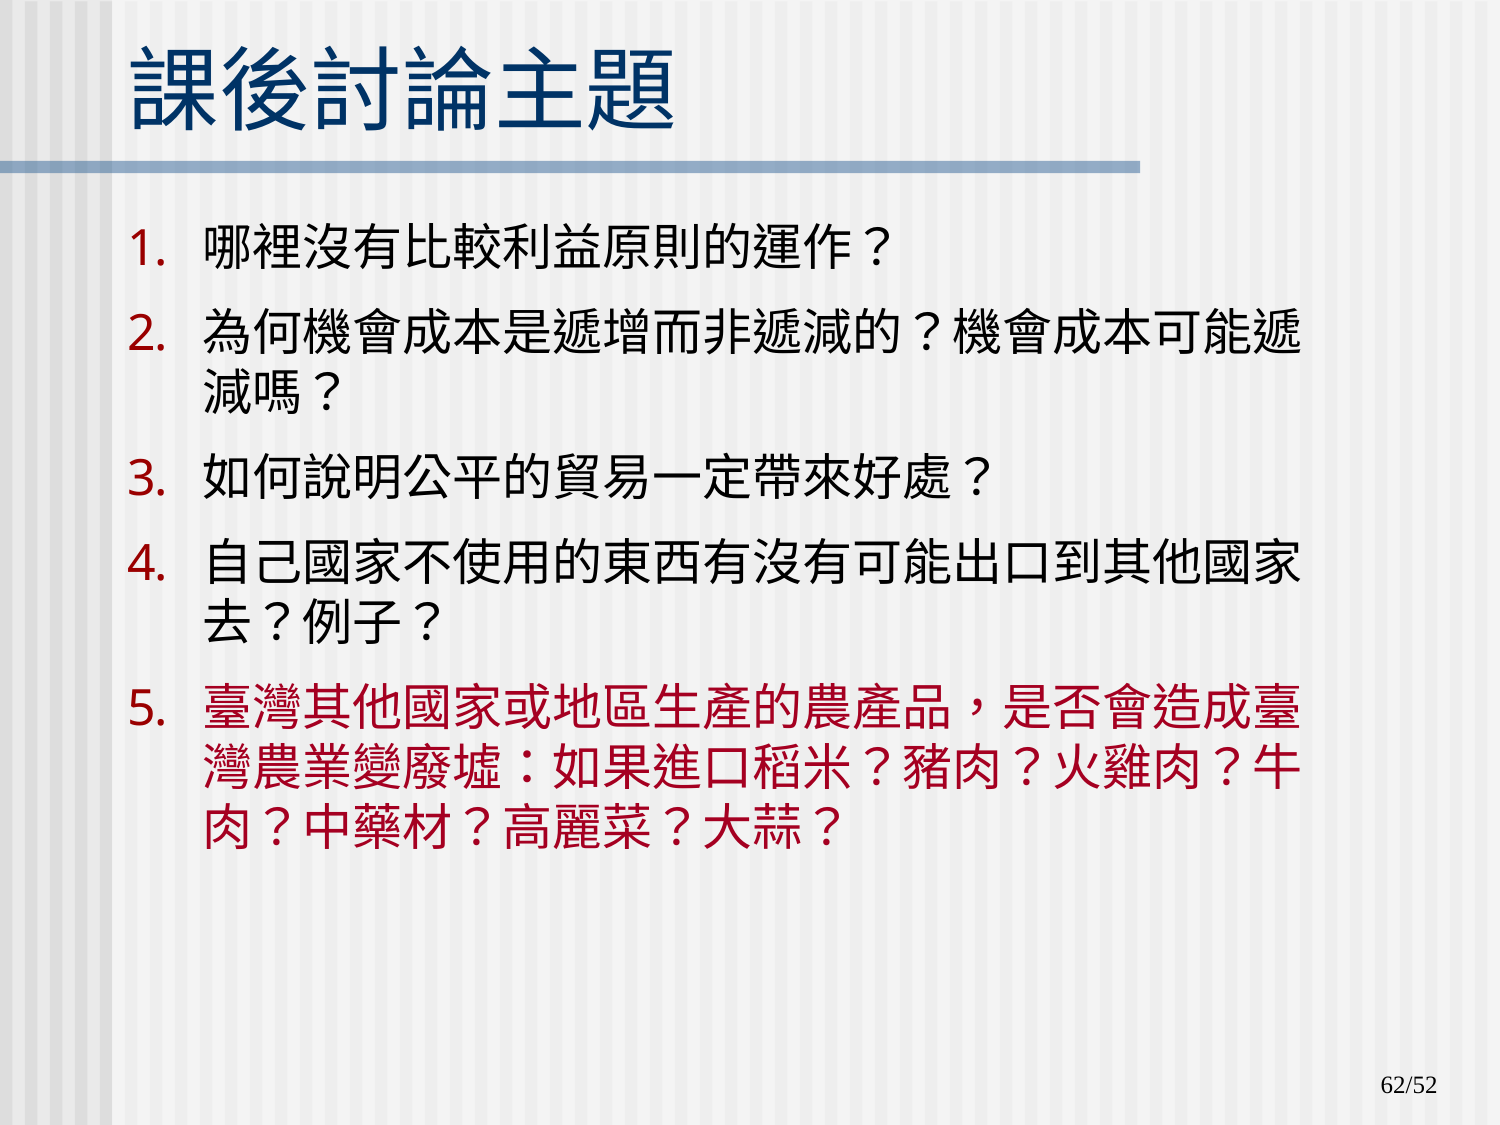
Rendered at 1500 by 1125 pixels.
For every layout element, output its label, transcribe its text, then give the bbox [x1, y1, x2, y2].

list 哪裡沒有比較利益原則的運作？ 為何機會成本是遞增而非遞減的？機會成本可能遞減嗎？ 如何說明公平的貿易一定帶來好處？ 自己國家不使用的東西有沒有可能出口到其他國家去？例子？ 臺灣其他國家或地區生產的農產品，是否會造成臺灣農業變廢墟：如果進口稻米？豬肉？火雞肉？牛肉？中藥材？高麗菜？大蒜？ [111, 207, 1338, 1024]
title 課後討論主題 [112, 22, 1388, 150]
